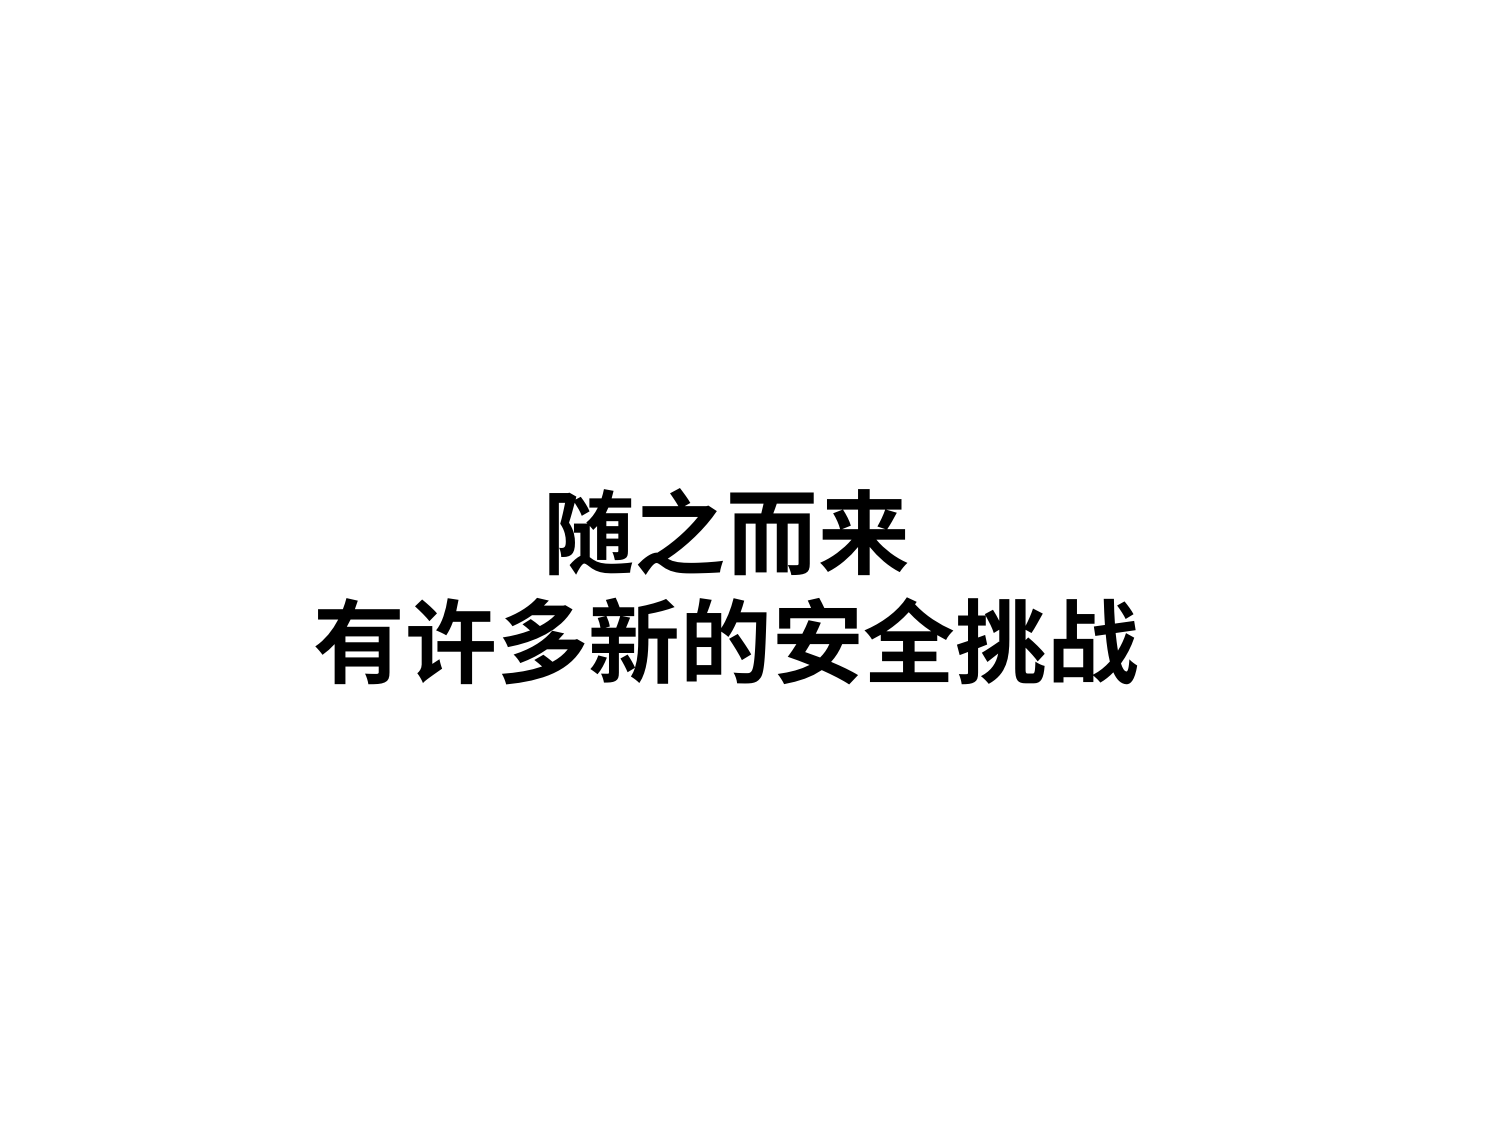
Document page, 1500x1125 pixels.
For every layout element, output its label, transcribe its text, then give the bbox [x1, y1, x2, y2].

text_box 随之而来 有许多新的安全挑战 [206, 467, 1247, 703]
